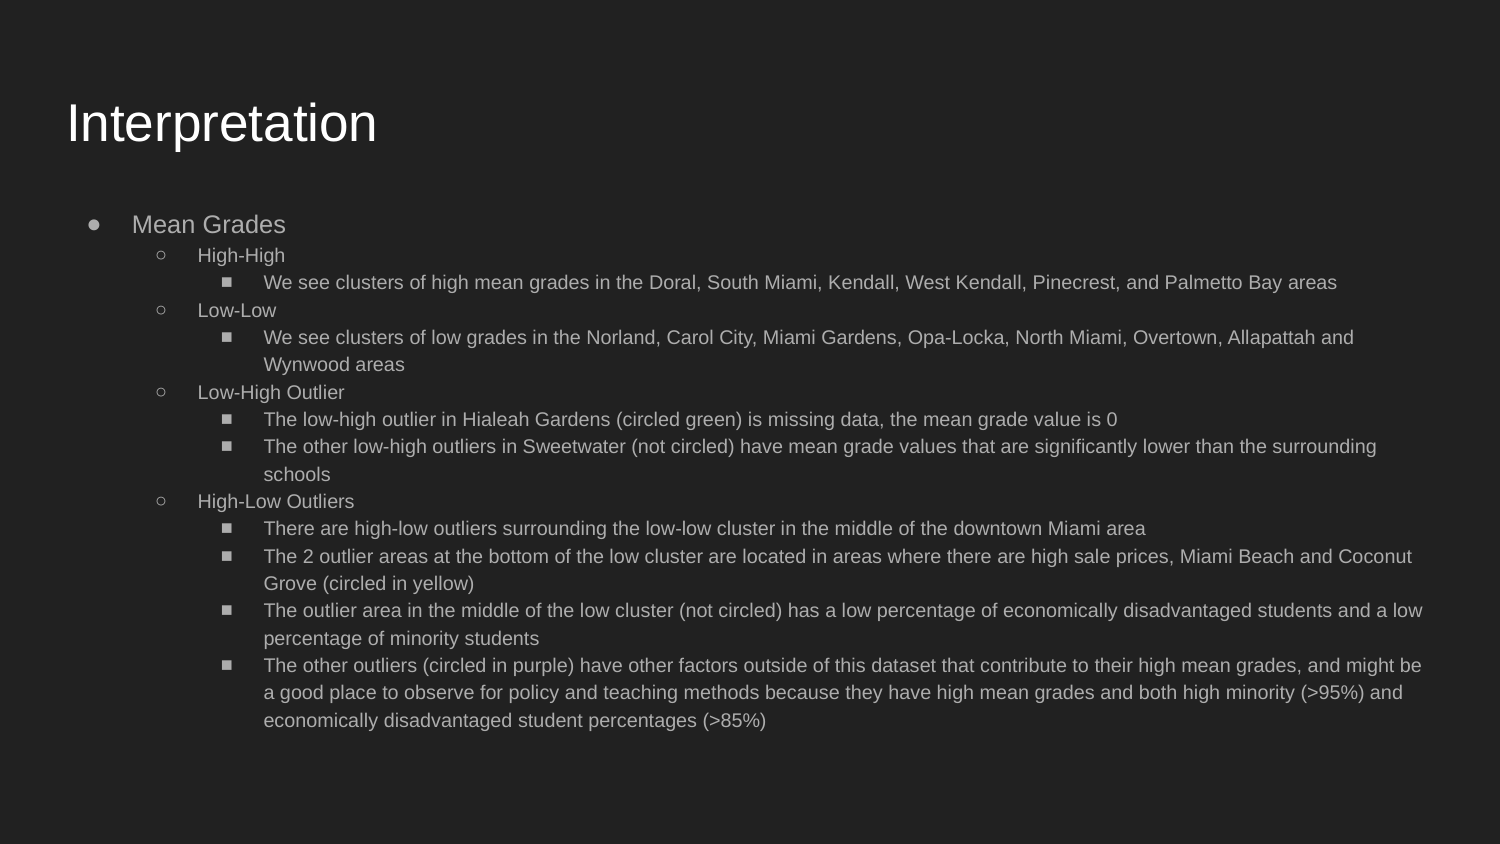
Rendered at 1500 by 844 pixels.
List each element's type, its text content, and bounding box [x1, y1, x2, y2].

list Mean Grades High-High We see clusters of high mean grades in the Doral, South Miami, Kendall, West Kendall, Pinecrest, and Palmetto Bay areas Low-Low We see clusters of low grades in the Norland, Carol City, Miami Gardens, Opa-Locka, North Miami, Overtown, Allapattah and Wynwood areas Low-High Outlier The low-high outlier in Hialeah Gardens (circled green) is missing data, the mean grade value is 0 The other low-high outliers in Sweetwater (not circled) have mean grade values that are significantly lower than the surrounding schools High-Low Outliers There are high-low outliers surrounding the low-low cluster in the middle of the downtown Miami area The 2 outlier areas at the bottom of the low cluster are located in areas where there are high sale prices, Miami Beach and Coconut Grove (circled in yellow) The outlier area in the middle of the low cluster (not circled) has a low percentage of economically disadvantaged students and a low percentage of minority students The other outliers (circled in purple) have other factors outside of this dataset that contribute to their high mean grades, and might be a good place to observe for policy and teaching methods because they have high mean grades and both high minority (>95%) and economically disadvantaged student percentages (>85%) [51, 189, 1449, 750]
title Interpretation [51, 72, 1449, 167]
